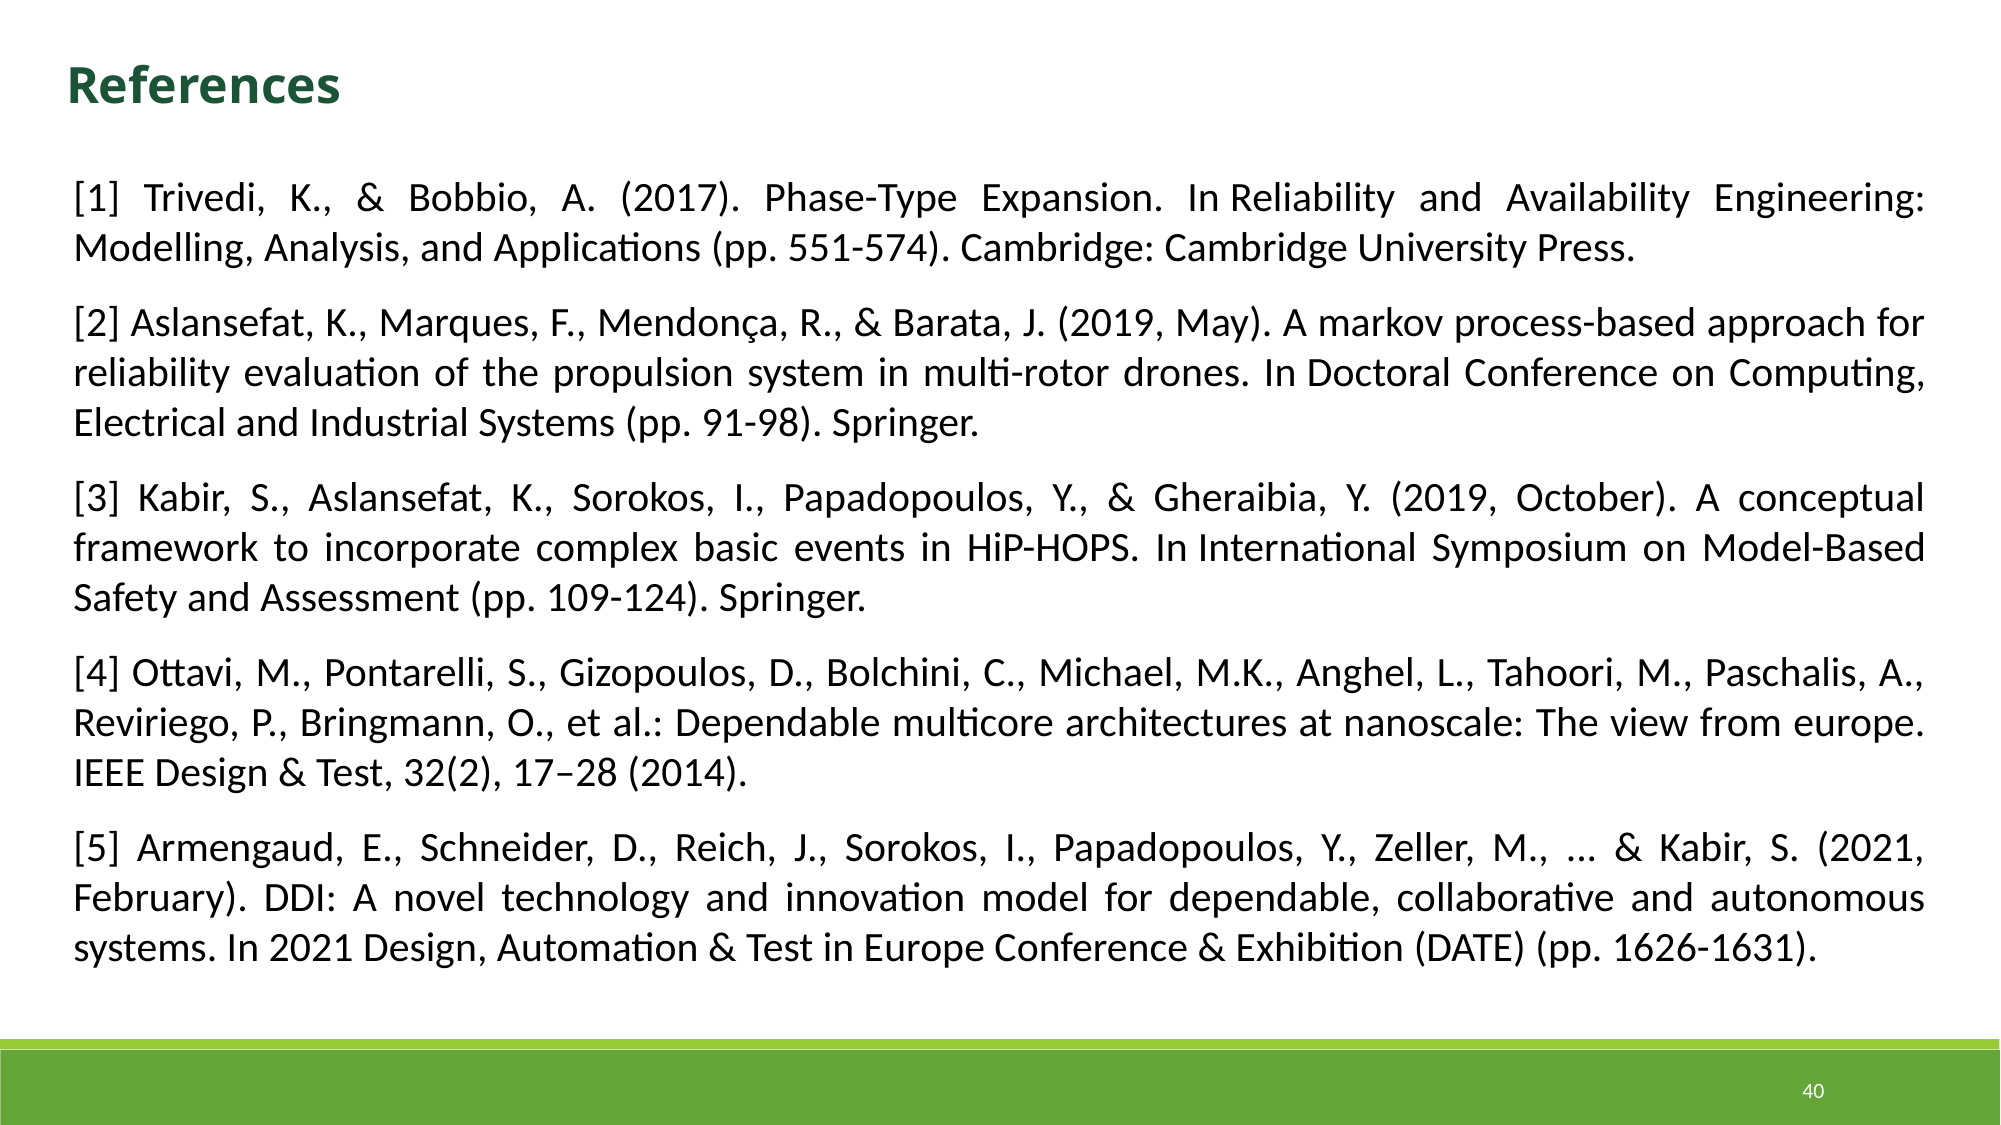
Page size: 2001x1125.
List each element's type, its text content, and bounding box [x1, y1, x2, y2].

slide_number 40 [1624, 1059, 1840, 1120]
text_box References [58, 61, 1826, 162]
text_box [1] Trivedi, K., & Bobbio, A. (2017). Phase-Type Expansion. In Reliability and Availability Engineering: Modelling, Analysis, and Applications (pp. 551-574). Cambridge: Cambridge University Press. [2] Aslansefat, K., Marques, F., Mendonça, R., & Barata, J. (2019, May). A markov process-based approach for reliability evaluation of the propulsion system in multi-rotor drones. In Doctoral Conference on Computing, Electrical and Industrial Systems (pp. 91-98). Springer. [3] Kabir, S., Aslansefat, K., Sorokos, I., Papadopoulos, Y., & Gheraibia, Y. (2019, October). A conceptual framework to incorporate complex basic events in HiP-HOPS. In International Symposium on Model-Based Safety and Assessment (pp. 109-124). Springer. [4] Ottavi, M., Pontarelli, S., Gizopoulos, D., Bolchini, C., Michael, M.K., Anghel, L., Tahoori, M., Paschalis, A., Reviriego, P., Bringmann, O., et al.: Dependable multicore architectures at nanoscale: The view from europe. IEEE Design & Test, 32(2), 17–28 (2014). [5] Armengaud, E., Schneider, D., Reich, J., Sorokos, I., Papadopoulos, Y., Zeller, M., ... & Kabir, S. (2021, February). DDI: A novel technology and innovation model for dependable, collaborative and autonomous systems. In 2021 Design, Automation & Test in Europe Conference & Exhibition (DATE) (pp. 1626-1631). [58, 162, 1942, 978]
